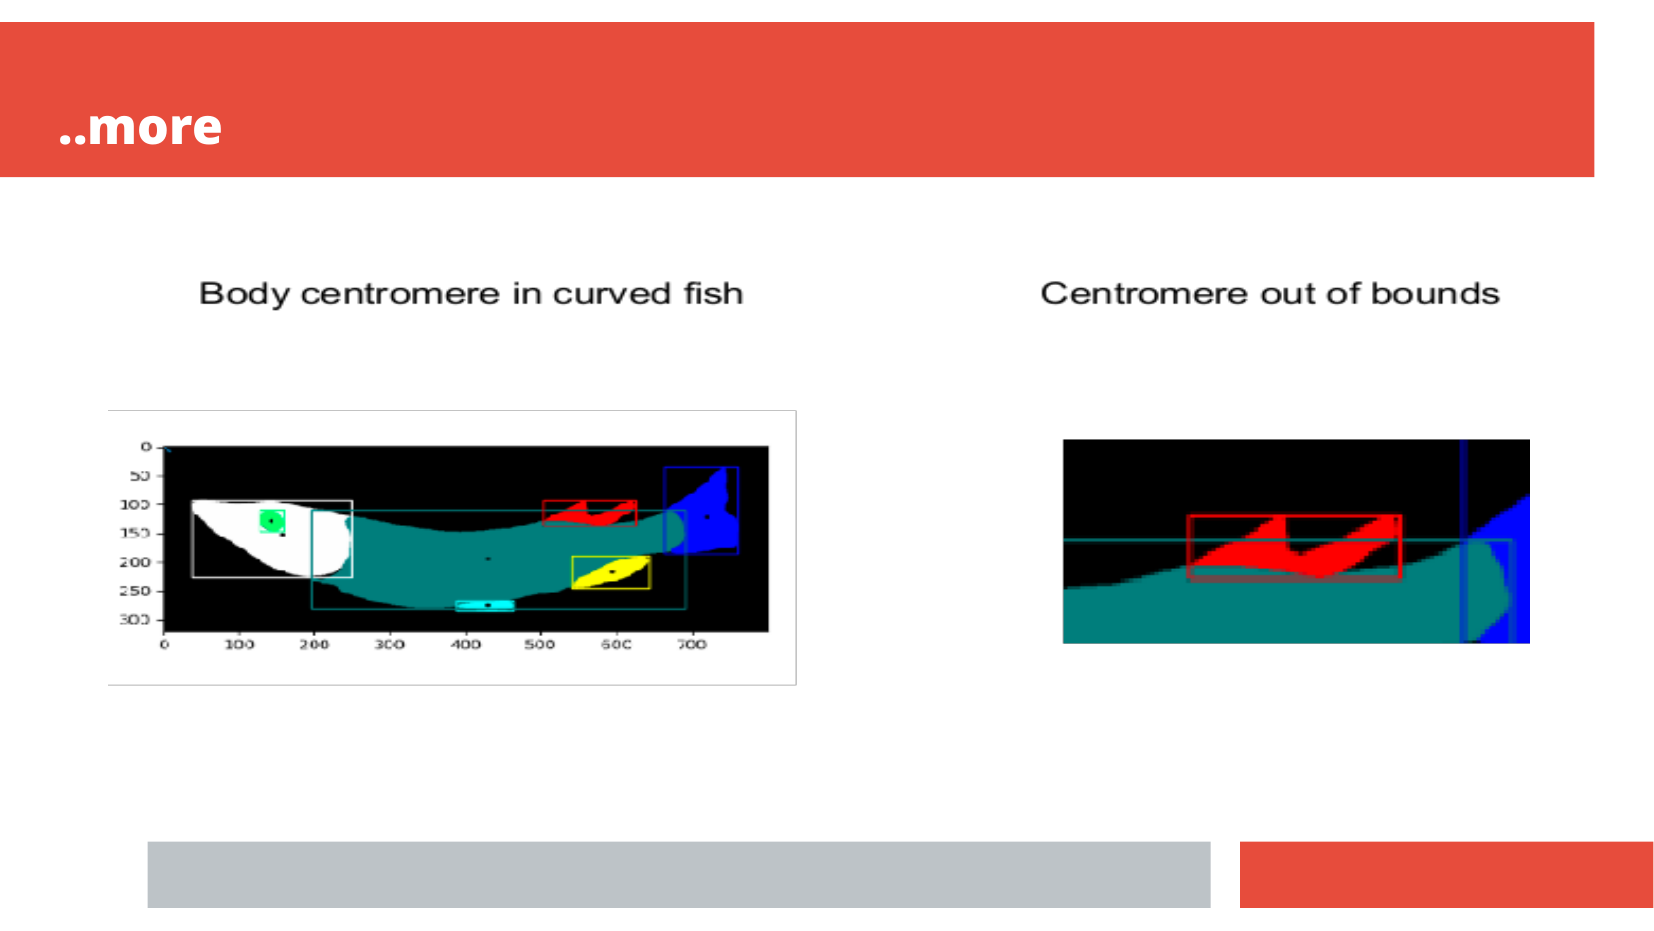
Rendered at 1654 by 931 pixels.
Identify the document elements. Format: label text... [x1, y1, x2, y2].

picture [108, 269, 1531, 687]
text_box ..more [58, 44, 1595, 155]
